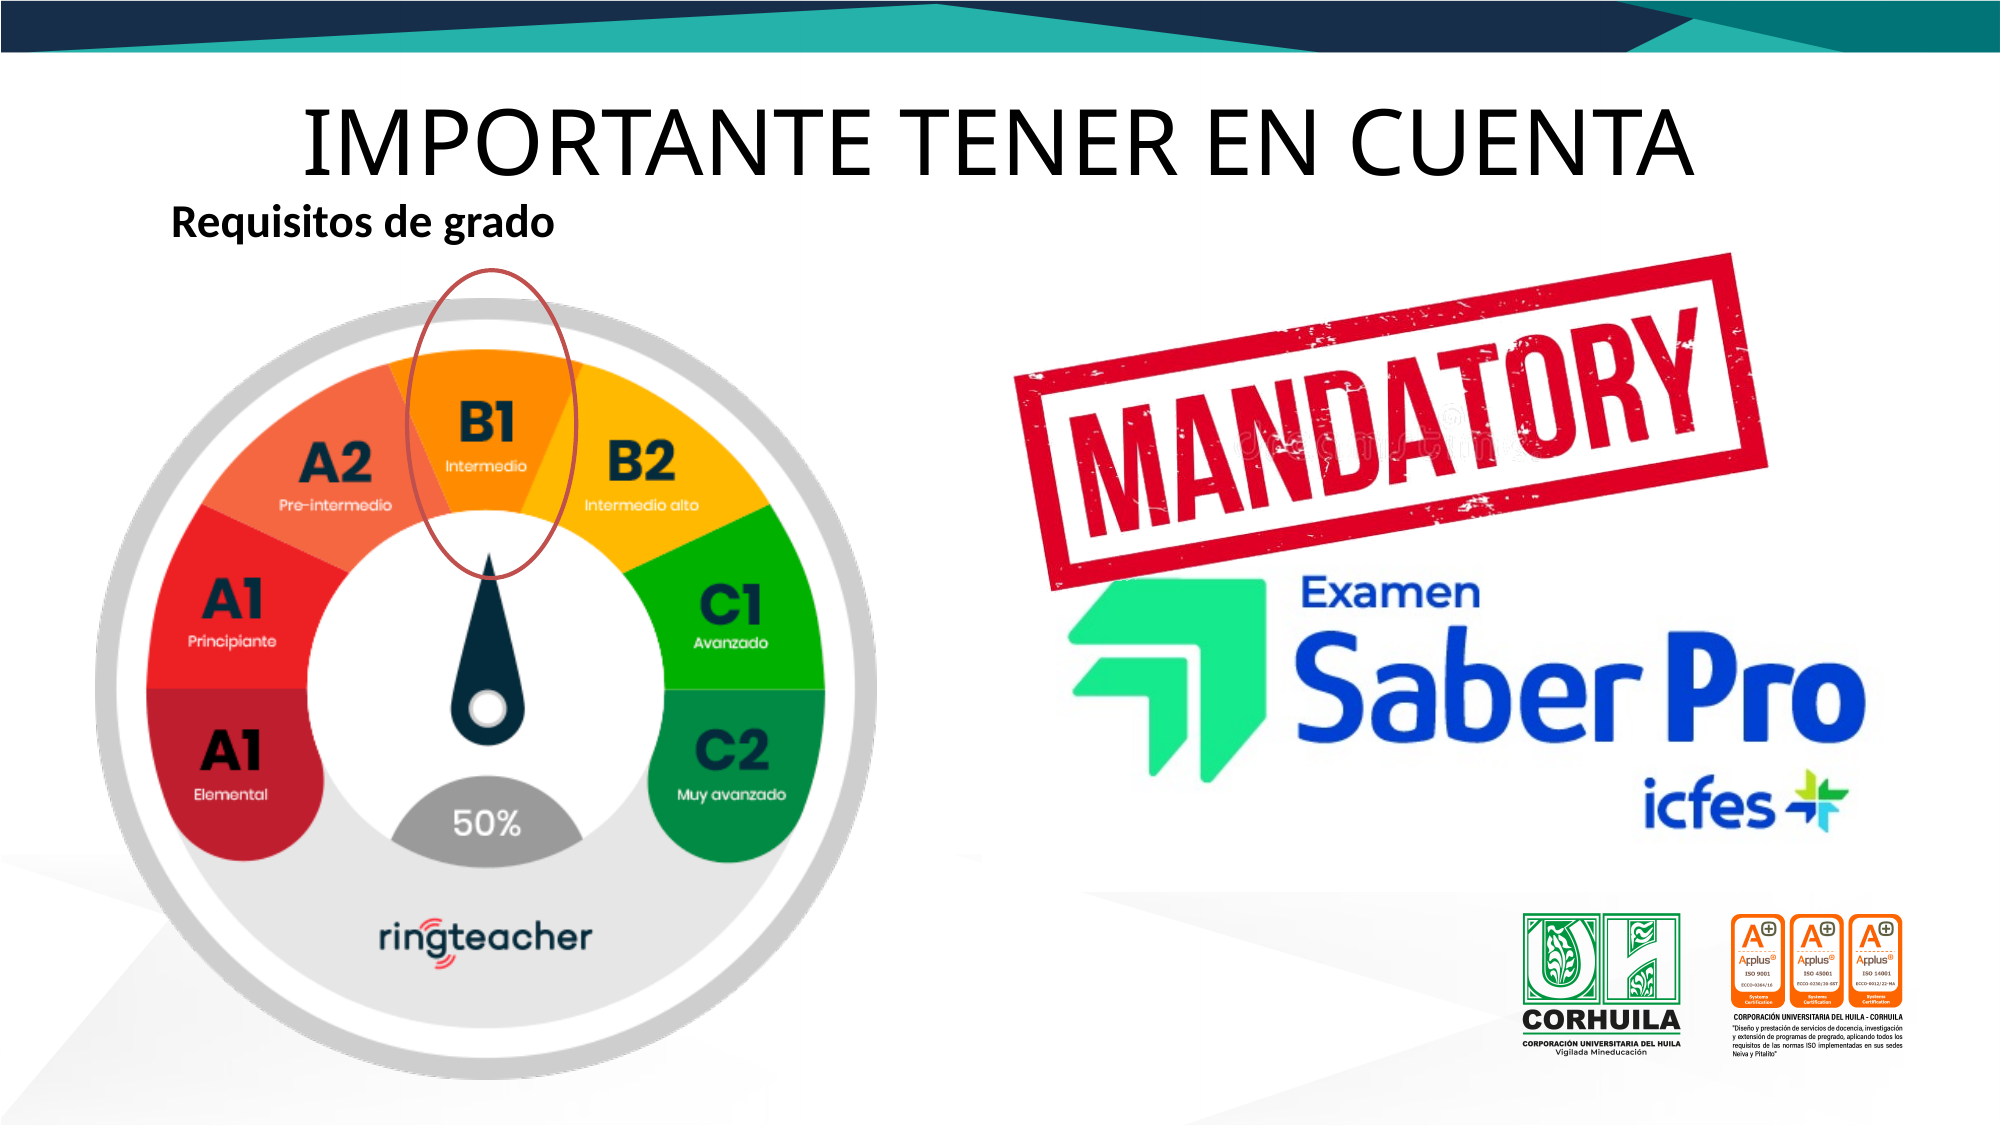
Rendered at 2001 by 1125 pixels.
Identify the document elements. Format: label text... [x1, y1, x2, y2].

text_box IMPORTANTE TENER EN CUENTA [99, 45, 1901, 233]
text_box [441, 268, 543, 297]
text_box Requisitos de grado [156, 183, 577, 255]
picture [0, 0, 2000, 1125]
